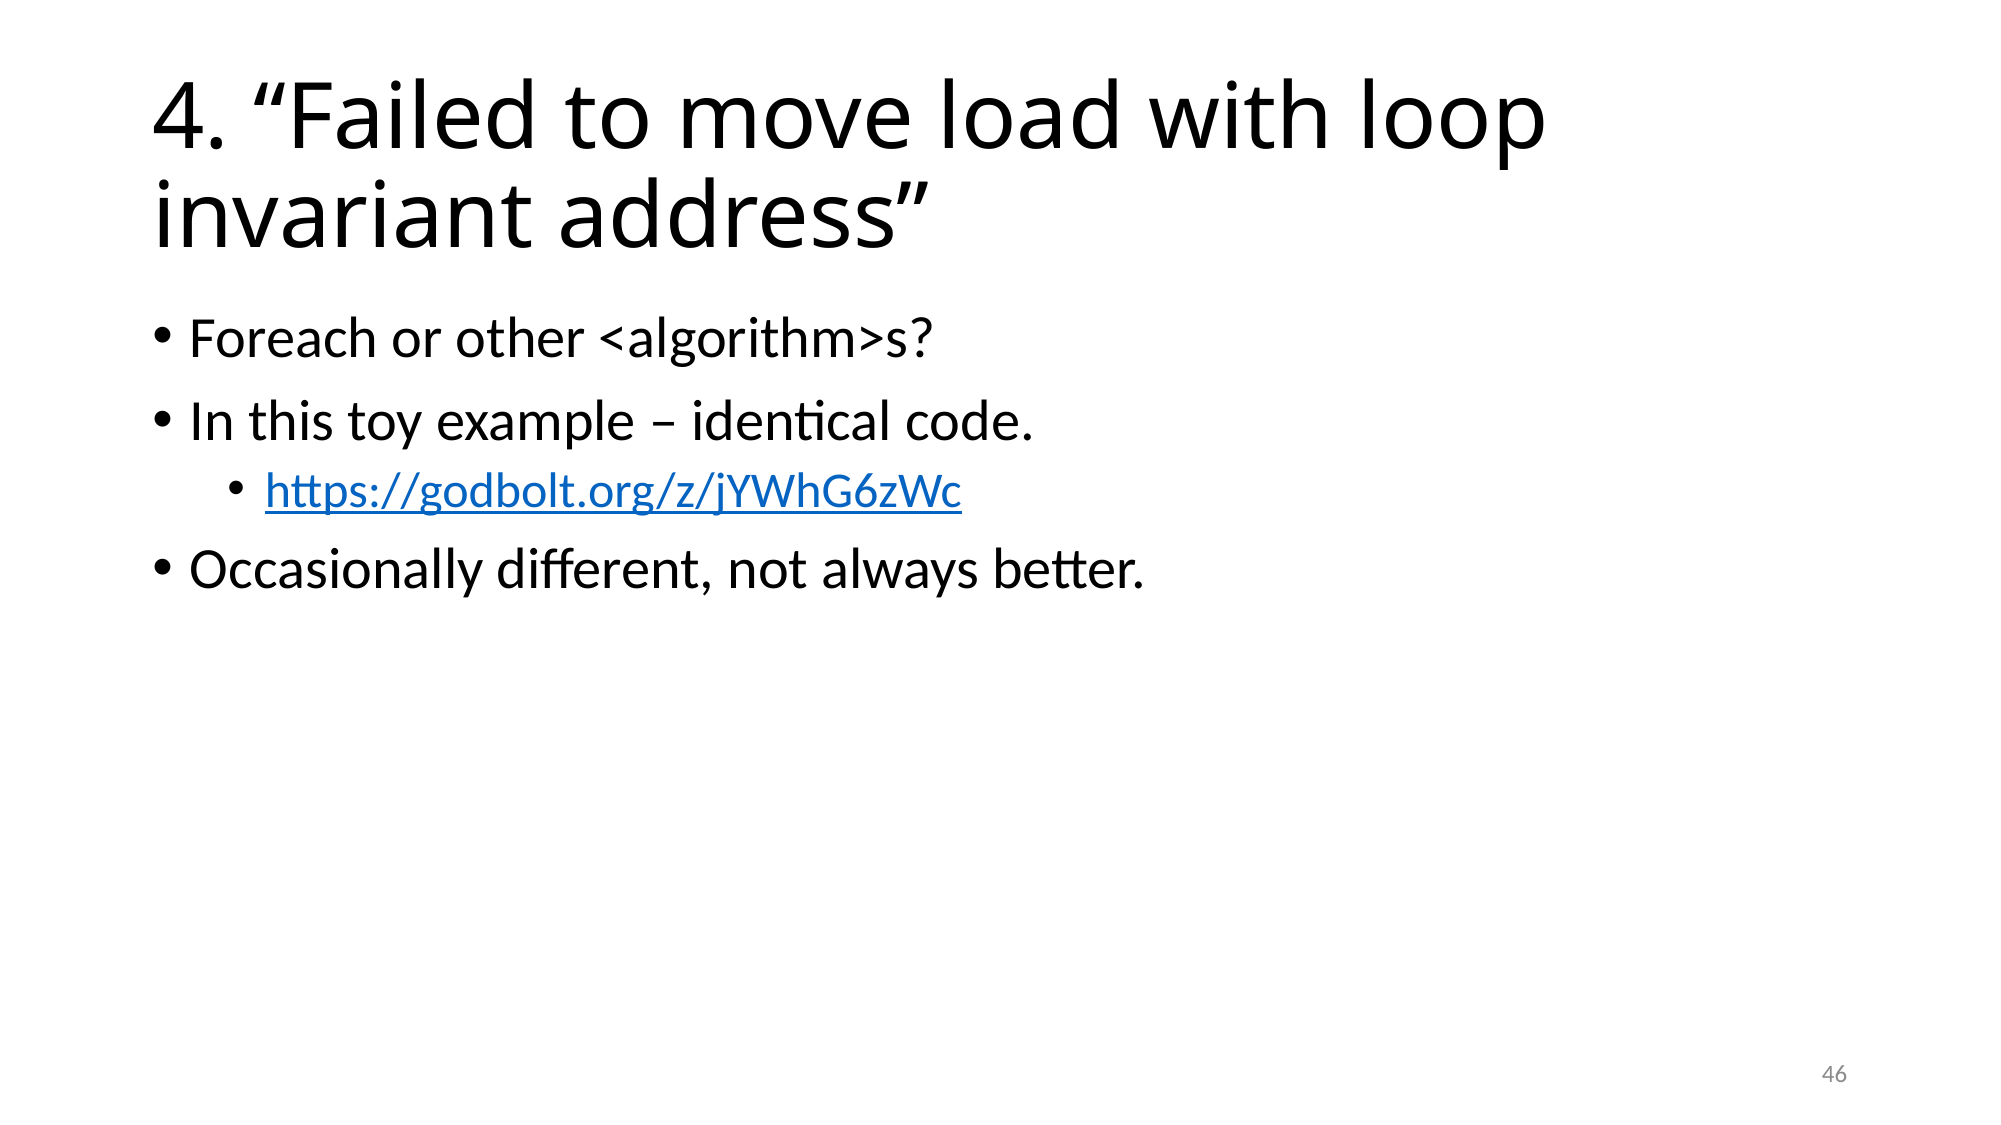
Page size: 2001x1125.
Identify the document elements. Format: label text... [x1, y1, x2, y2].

slide_number 46 [1412, 1042, 1863, 1103]
title 4. “Failed to move load with loop invariant address” [137, 59, 1863, 278]
list Foreach or other <algorithm>s? In this toy example – identical code. https://godbolt.org/z/jYWhG6zWc Occasionally different, not always better. [137, 299, 1863, 1014]
